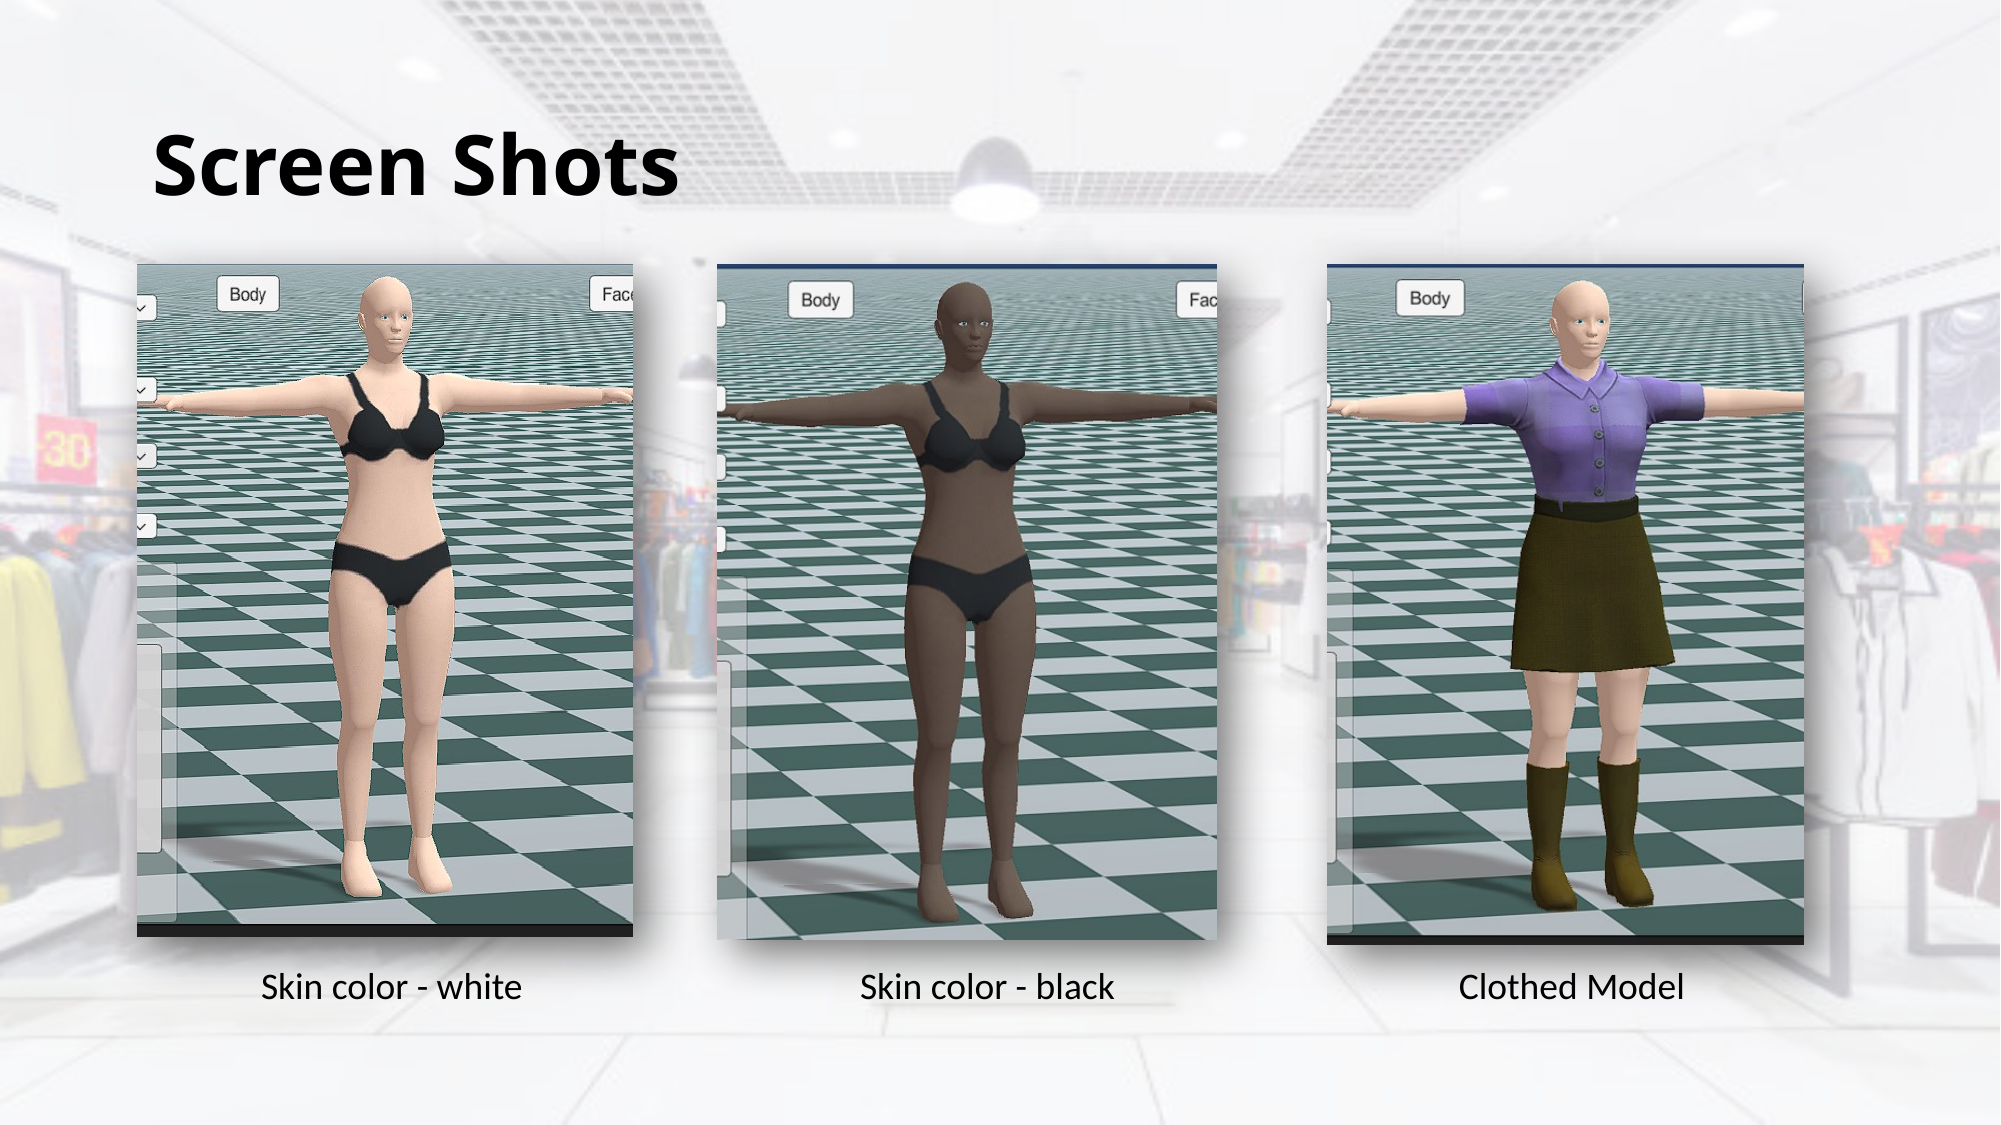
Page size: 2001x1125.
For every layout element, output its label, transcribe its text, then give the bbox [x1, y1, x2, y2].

picture [137, 264, 633, 937]
text_box Clothed Model [1444, 955, 1786, 1015]
title Screen Shots [137, 59, 1863, 278]
text_box Skin color - white [246, 955, 588, 1015]
picture [717, 264, 1217, 940]
text_box Skin color - black [845, 955, 1187, 1015]
picture [1327, 264, 1804, 945]
